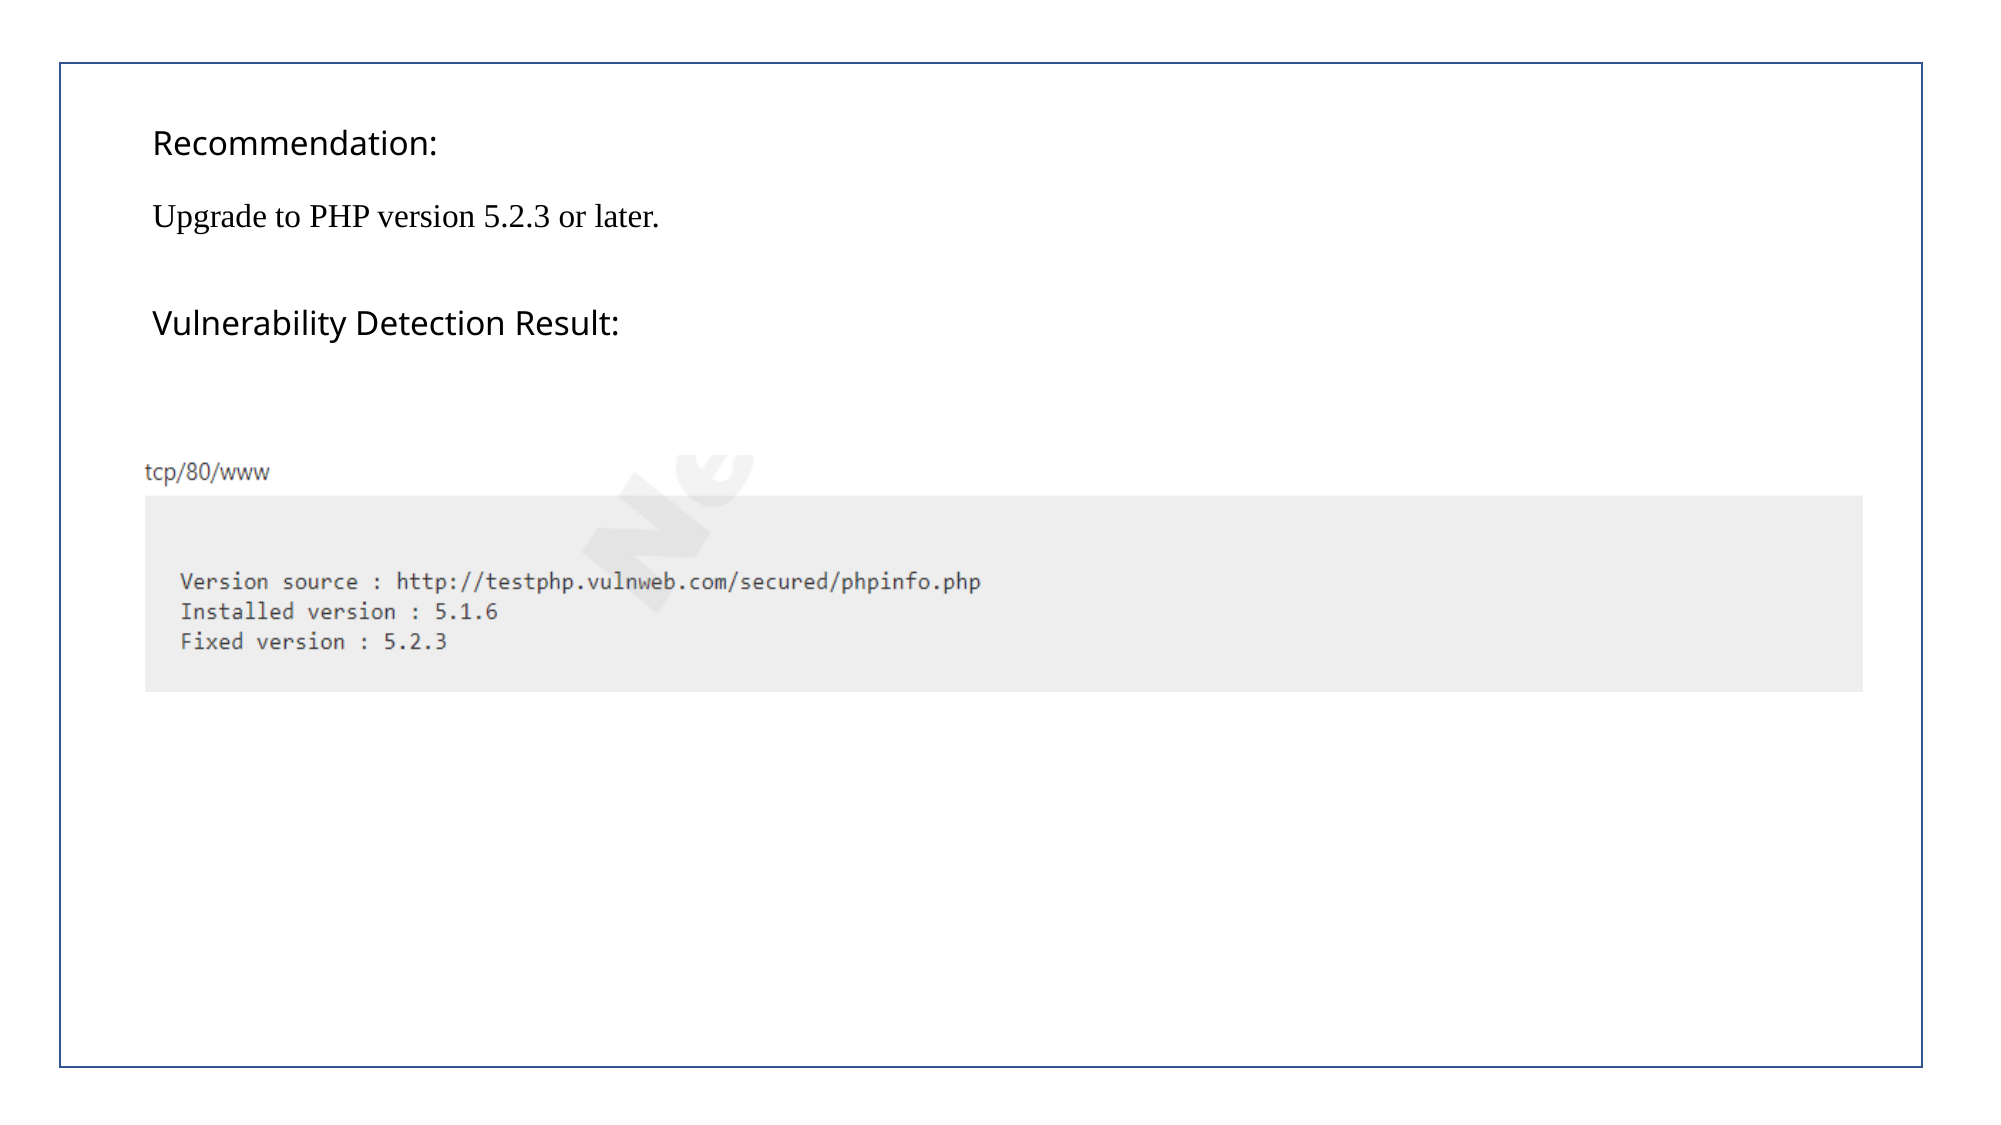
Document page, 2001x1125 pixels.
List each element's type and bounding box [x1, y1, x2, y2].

text_box [59, 62, 1923, 1068]
picture [137, 455, 1863, 692]
